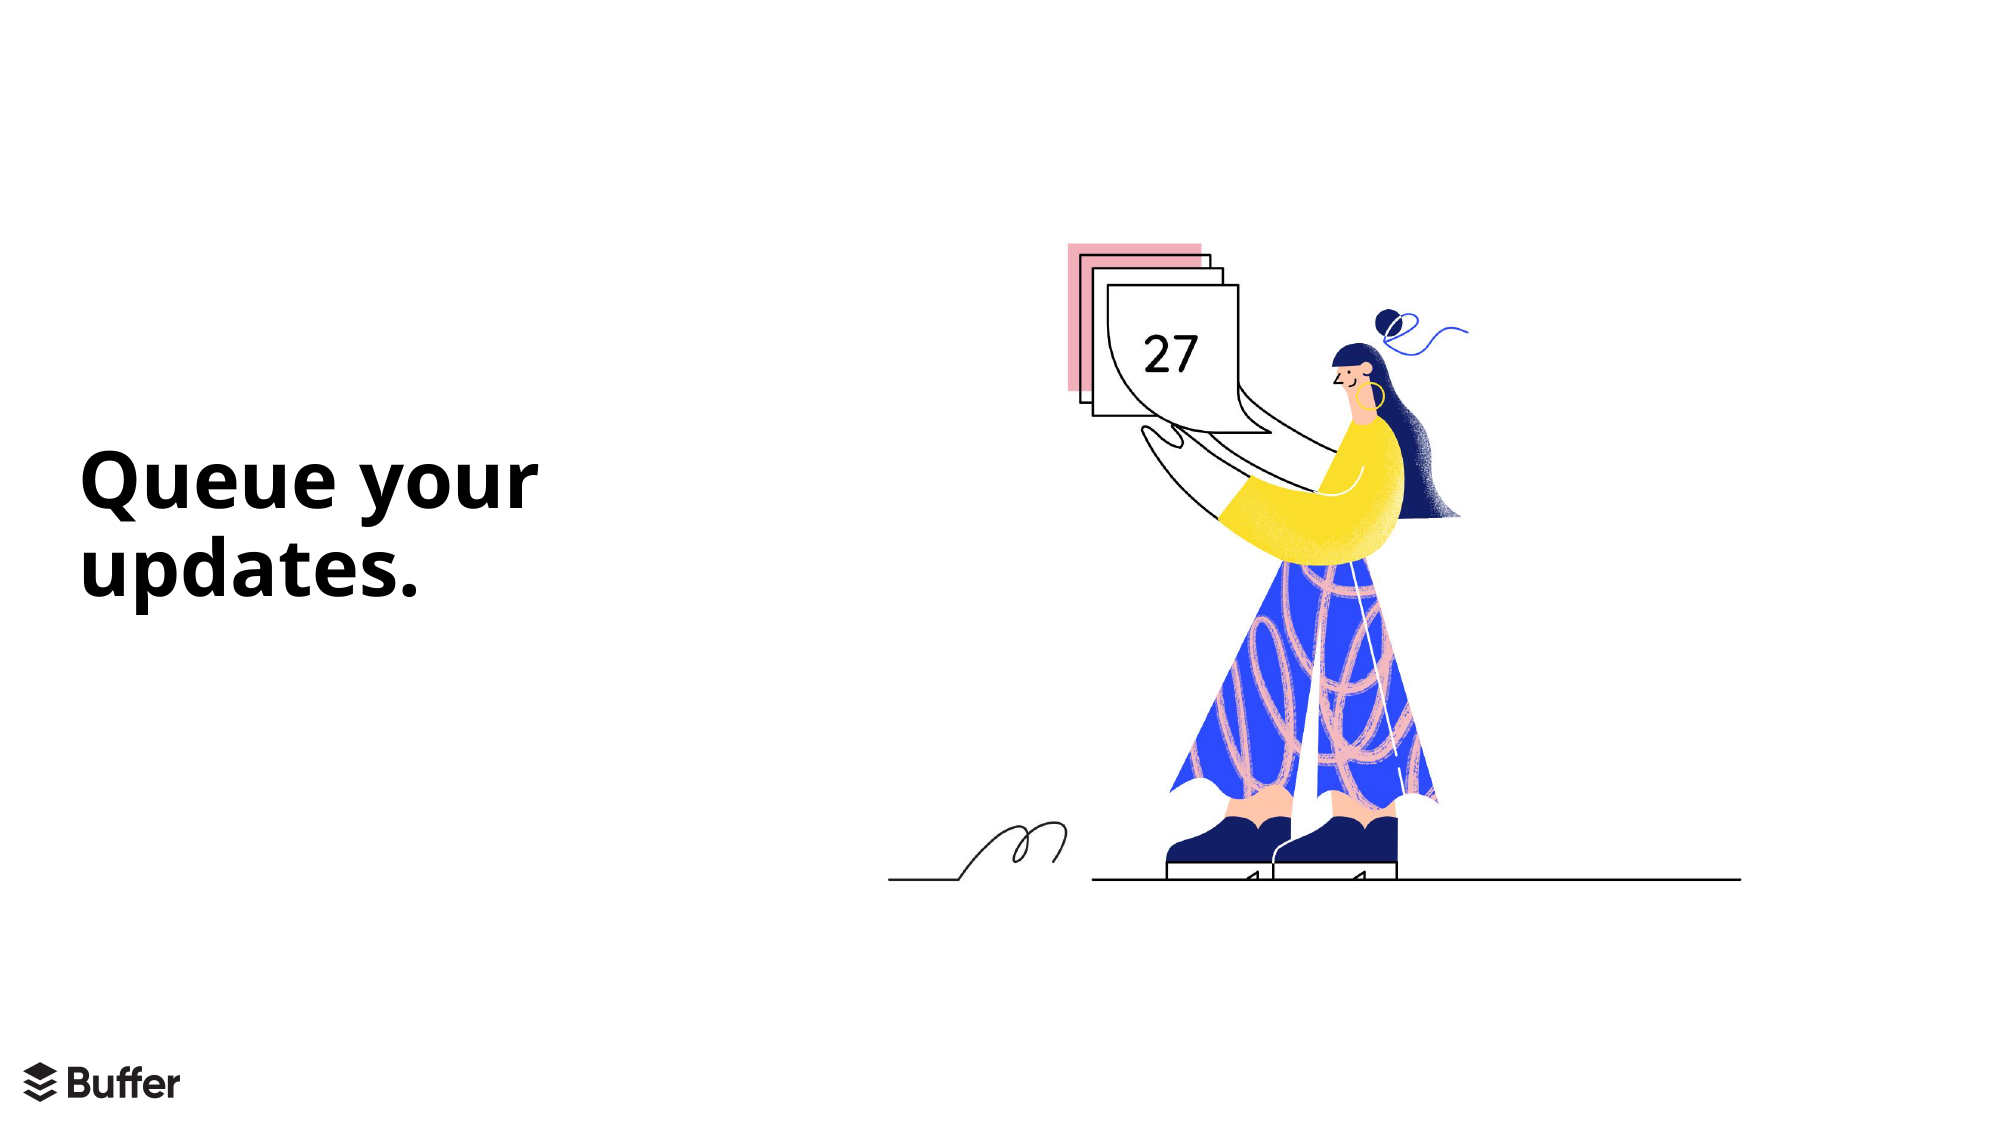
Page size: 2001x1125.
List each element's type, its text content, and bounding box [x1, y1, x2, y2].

picture [702, 77, 1924, 1049]
picture [23, 1062, 180, 1102]
text_box Queue your updates. [78, 435, 610, 611]
